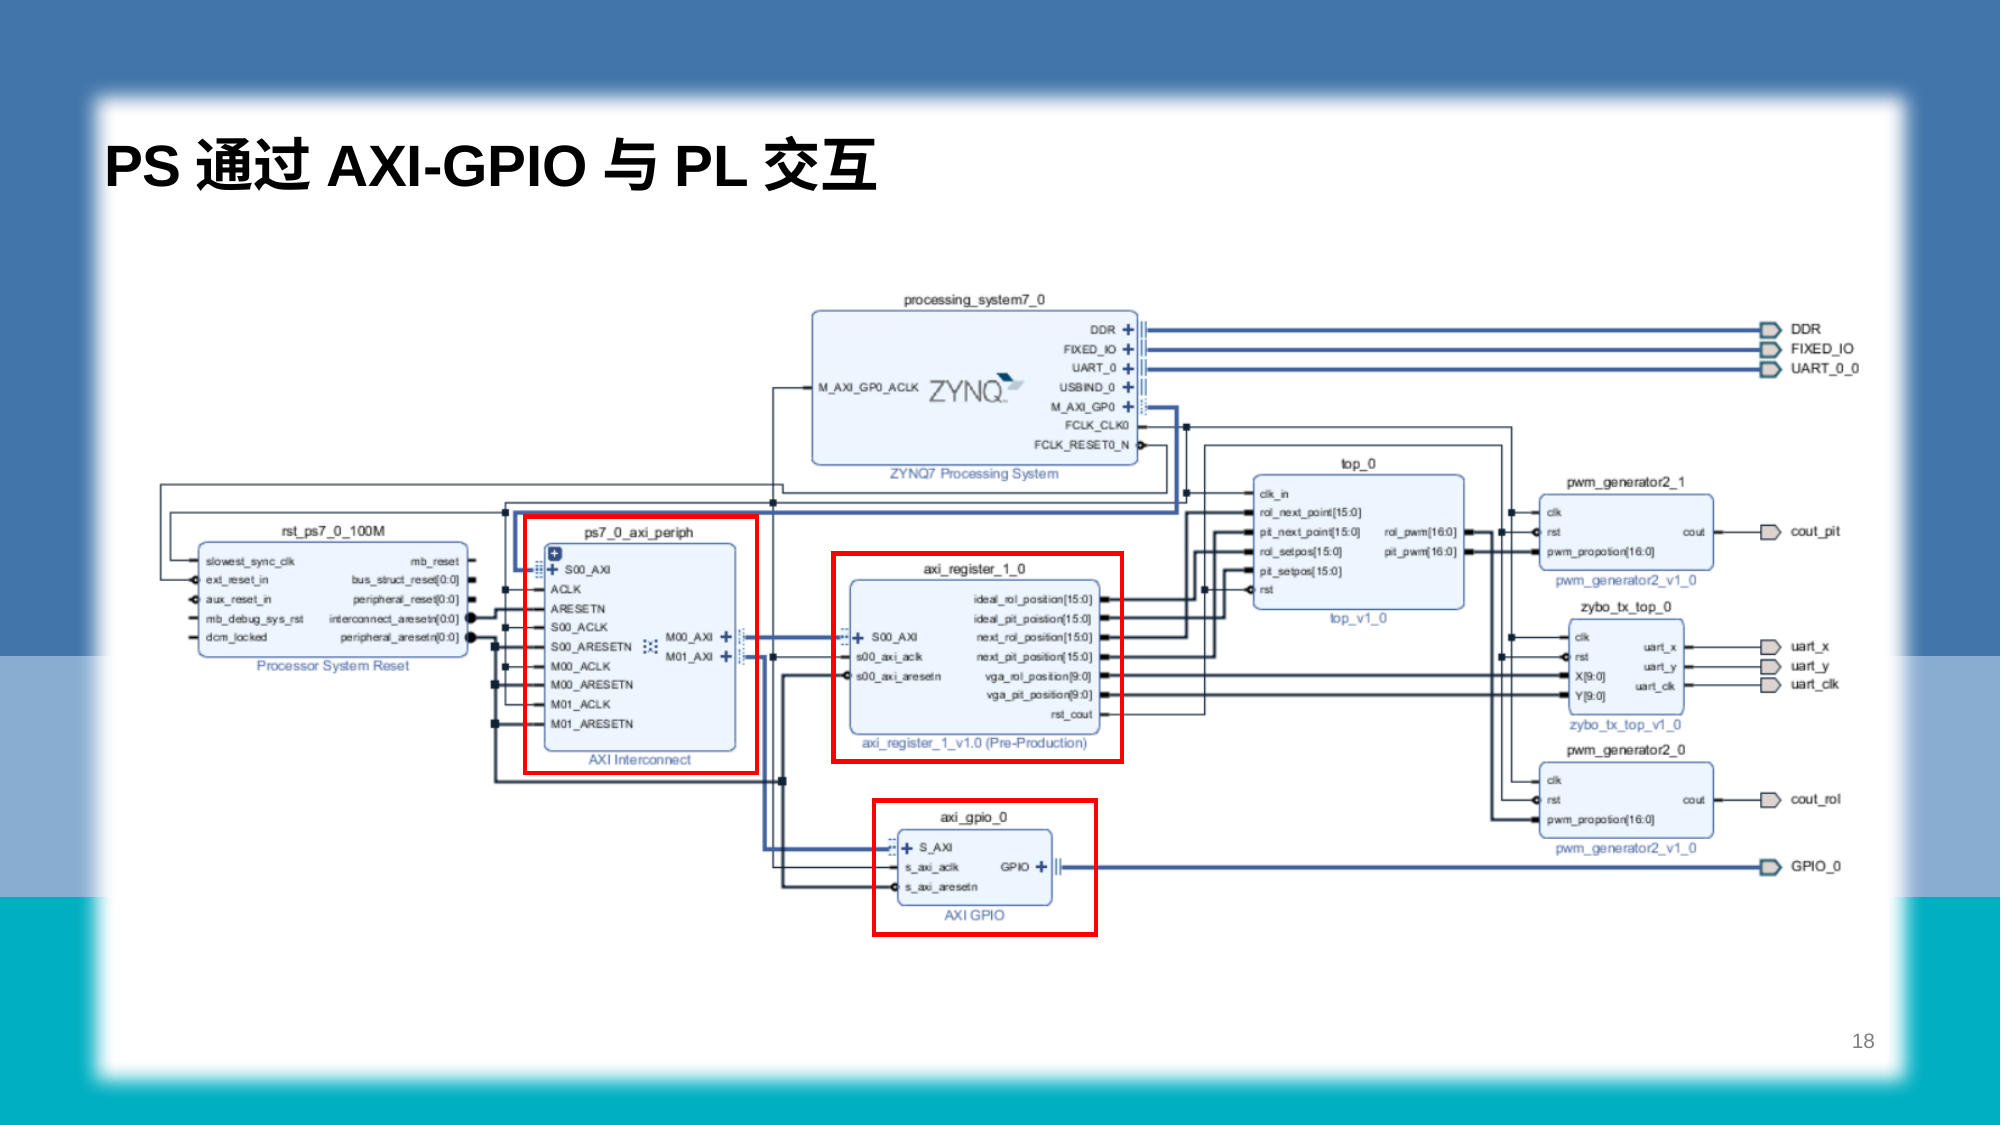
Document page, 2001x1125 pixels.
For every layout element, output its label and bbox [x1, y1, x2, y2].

picture [157, 230, 1870, 969]
text_box [0, 0, 2000, 1125]
